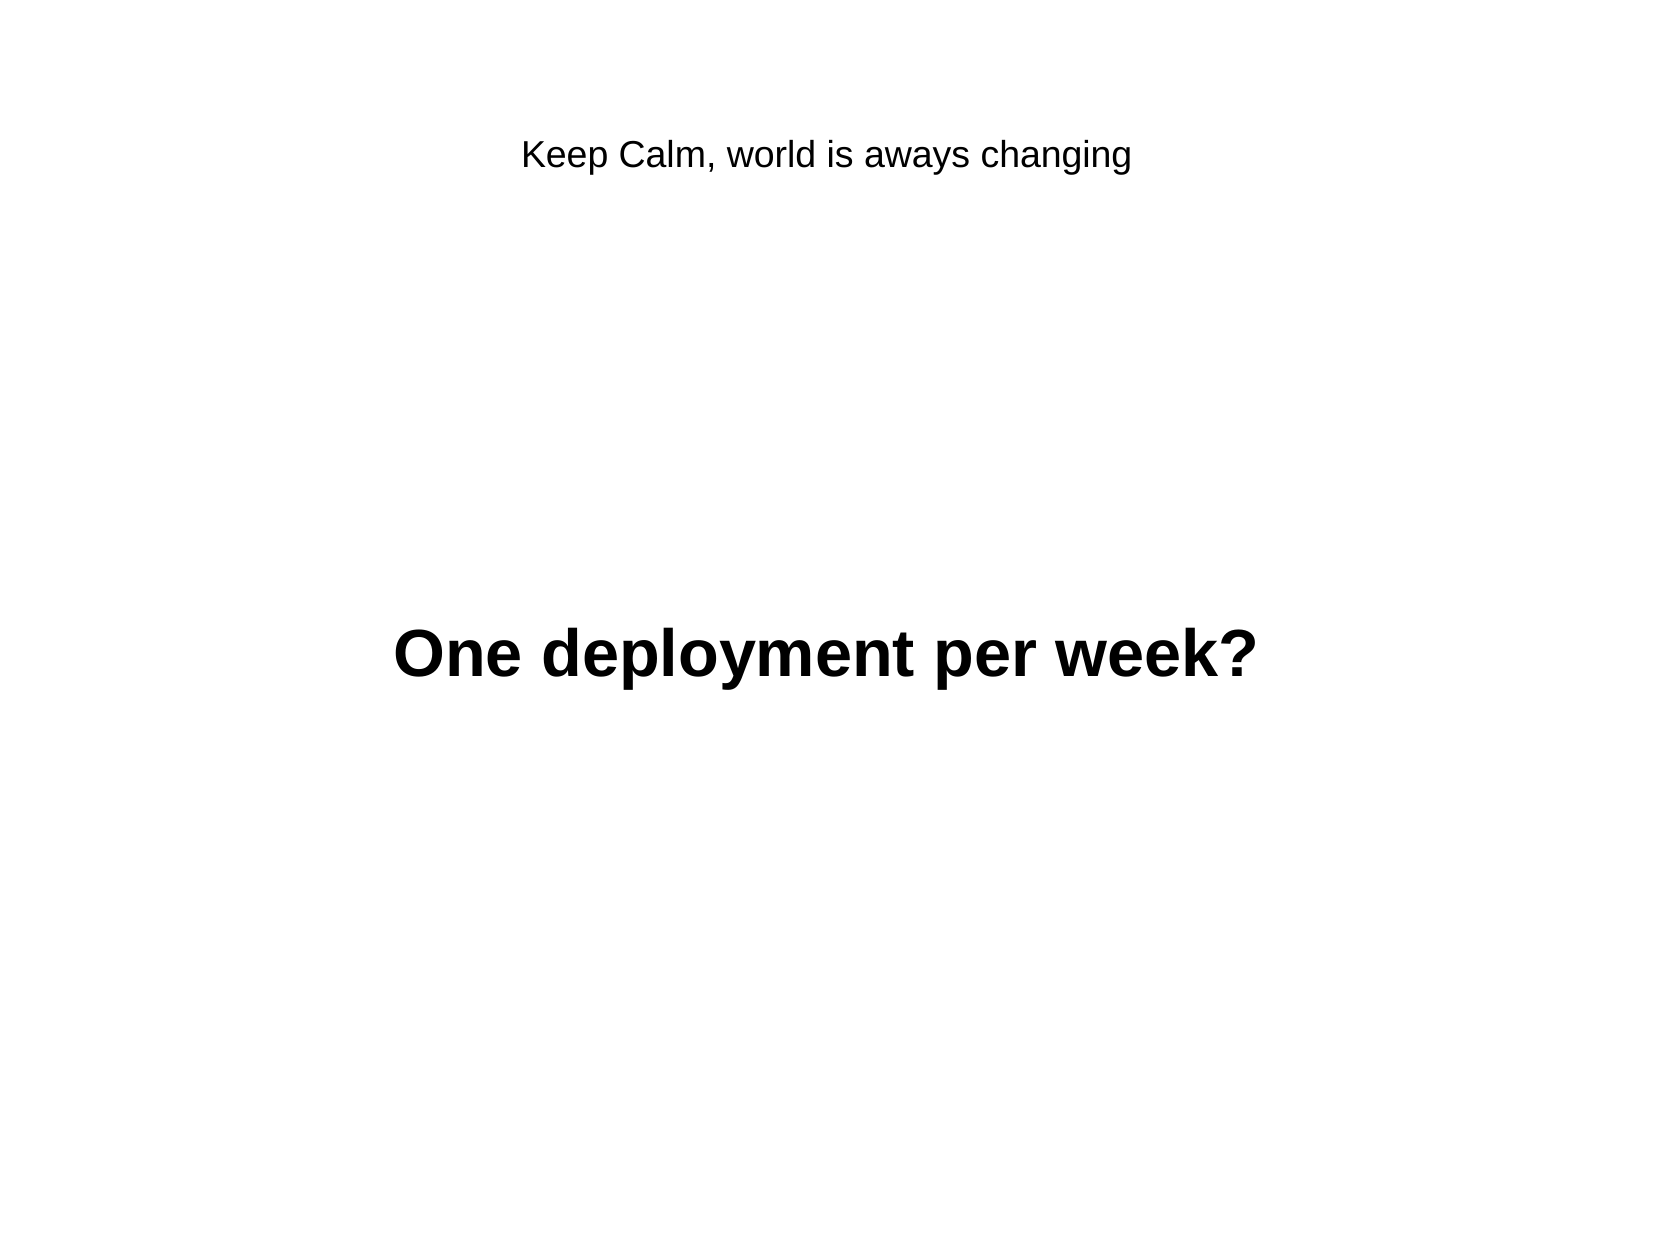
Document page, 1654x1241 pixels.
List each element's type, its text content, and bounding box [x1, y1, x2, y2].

text_box One deployment per week? [82, 290, 1571, 1010]
text_box Keep Calm, world is aways changing [82, 49, 1571, 257]
